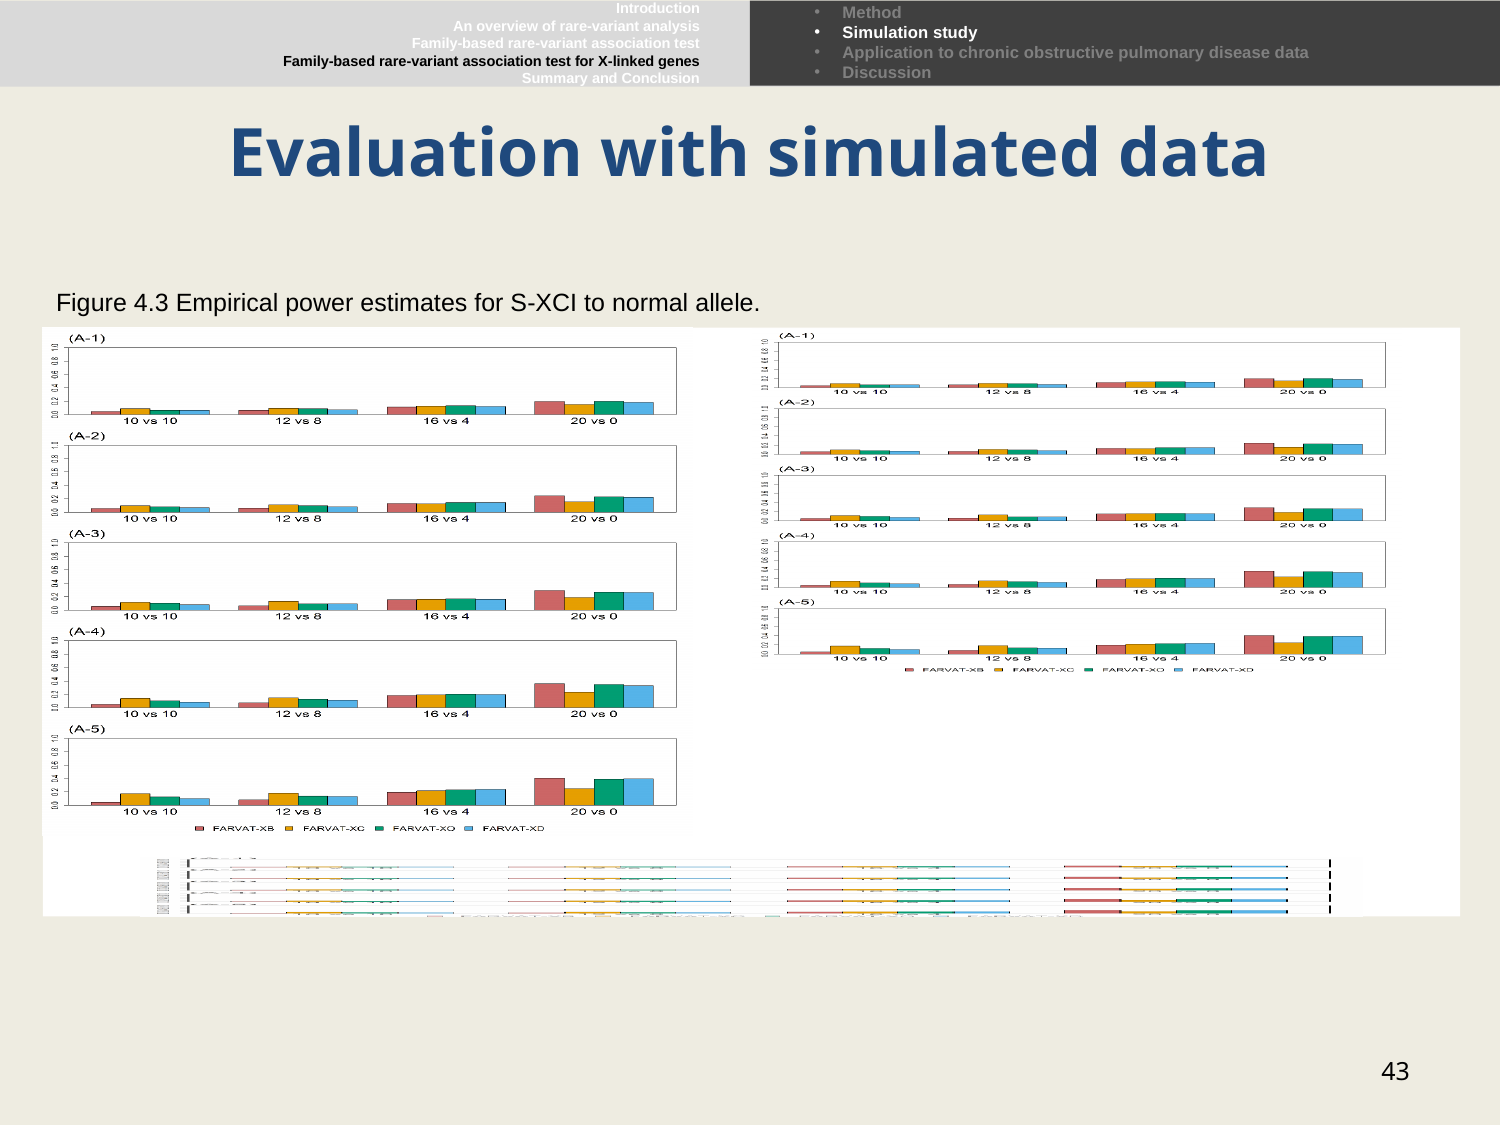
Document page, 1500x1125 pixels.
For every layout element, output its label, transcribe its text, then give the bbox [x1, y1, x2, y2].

text_box Method Simulation study Application to chronic obstructive pulmonary disease data Discussion [799, 0, 1325, 90]
slide_number 43 [1074, 1042, 1425, 1103]
text_box [1325, 0, 1500, 88]
text_box Introduction An overview of rare-variant analysis Family-based rare-variant association test Family-based rare-variant association test for X-linked genes Summary and Conclusion [76, 0, 715, 94]
text_box Figure 4.3 Empirical power estimates for S-XCI to normal allele. [41, 278, 1163, 324]
picture [42, 327, 693, 837]
text_box [748, 0, 799, 88]
picture [140, 857, 1363, 918]
text_box [41, 325, 1462, 919]
title Evaluation with simulated data [75, 101, 1425, 185]
picture [751, 328, 1402, 675]
